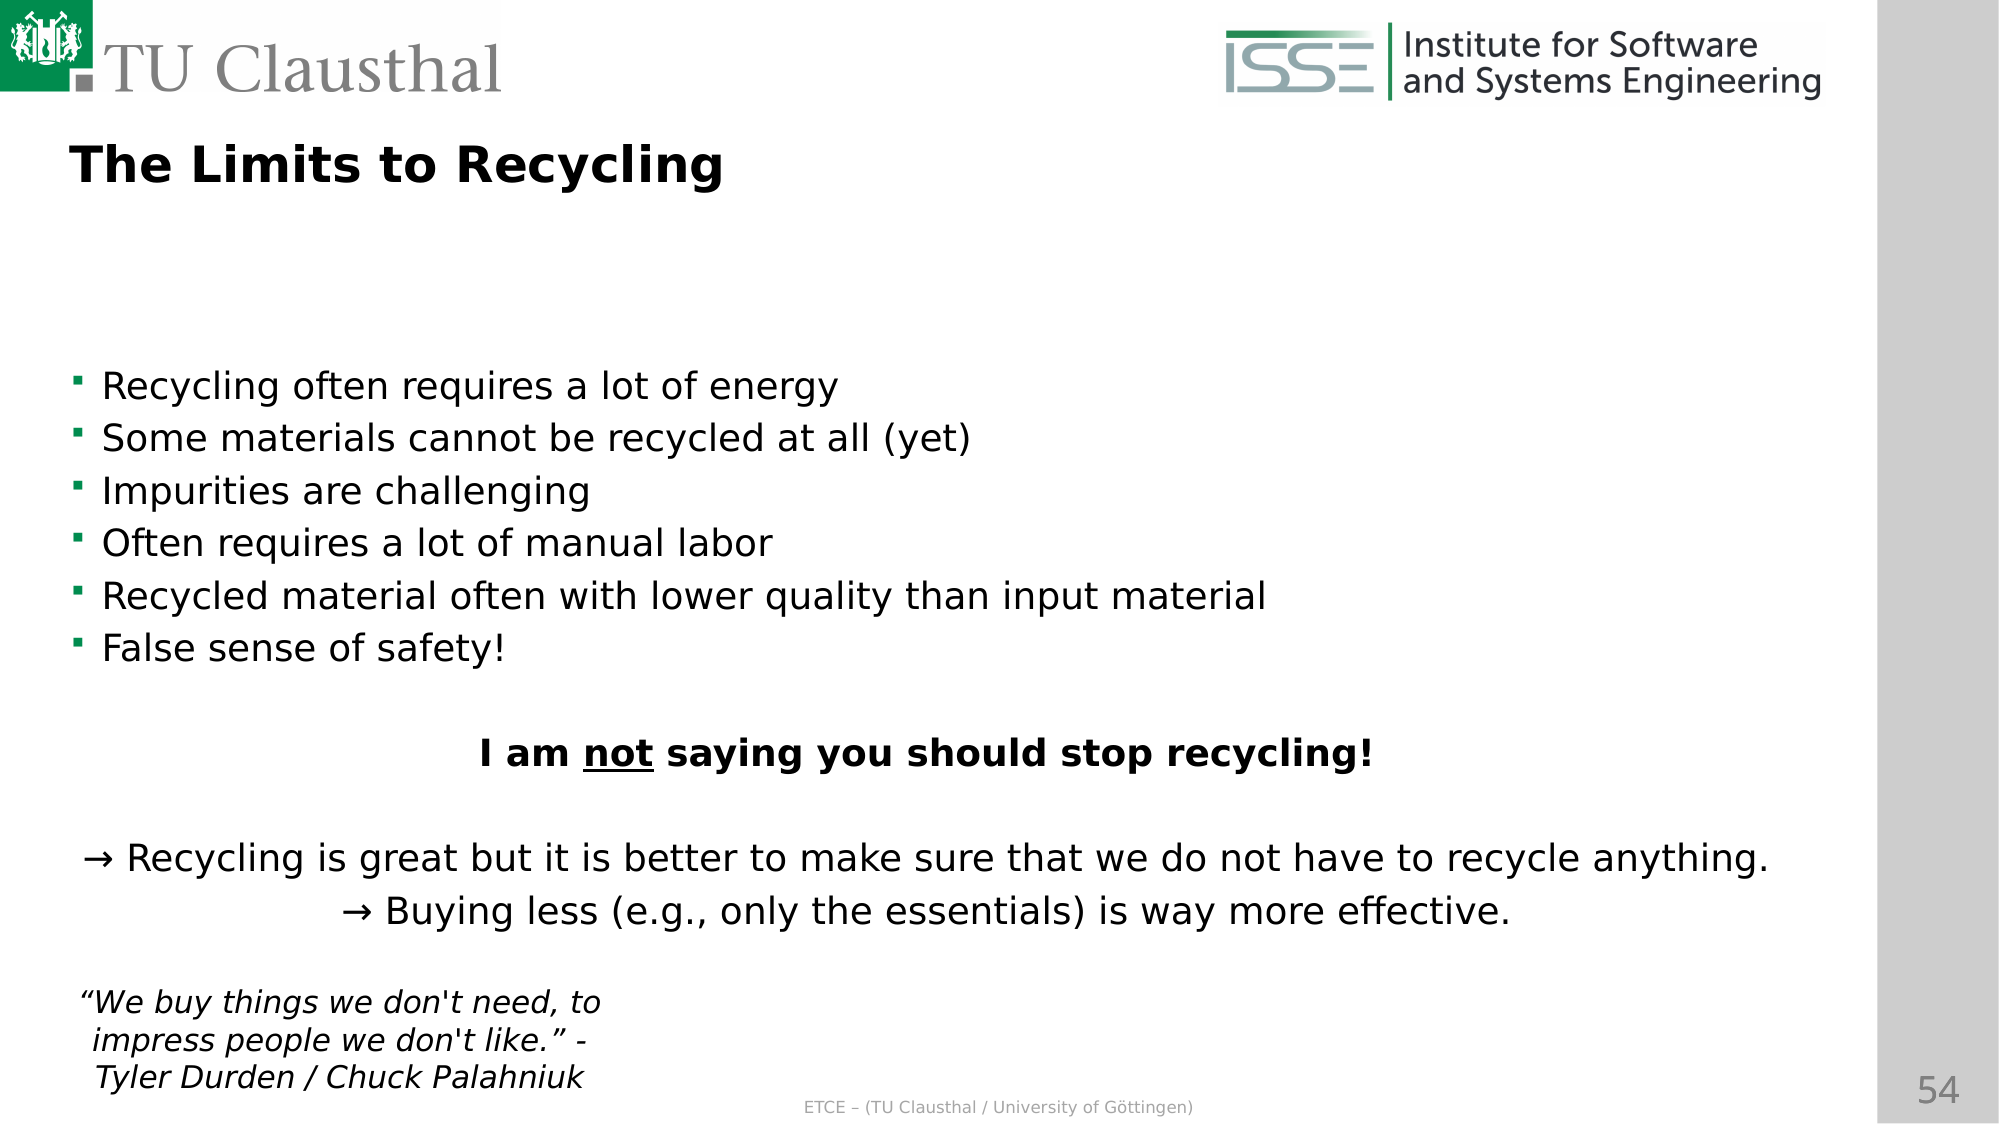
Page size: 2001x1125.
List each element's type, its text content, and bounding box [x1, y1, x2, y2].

text_box “We buy things we don't need, to impress people we don't like.” - Tyler Durden / Chuck Palahniuk [54, 974, 625, 1125]
text_box Recycling often requires a lot of energy Some materials cannot be recycled at all (yet) Impurities are challenging Often requires a lot of manual labor Recycled material often with lower quality than input material False sense of safety! I am not saying you should stop recycling! → Recycling is great but it is better to make sure that we do not have to recycle anything. → Buying less (e.g., only the essentials) is way more effective. [54, 207, 1800, 1034]
picture [0, 0, 501, 92]
text_box The Limits to Recycling [54, 125, 1818, 207]
picture [1218, 22, 1826, 107]
